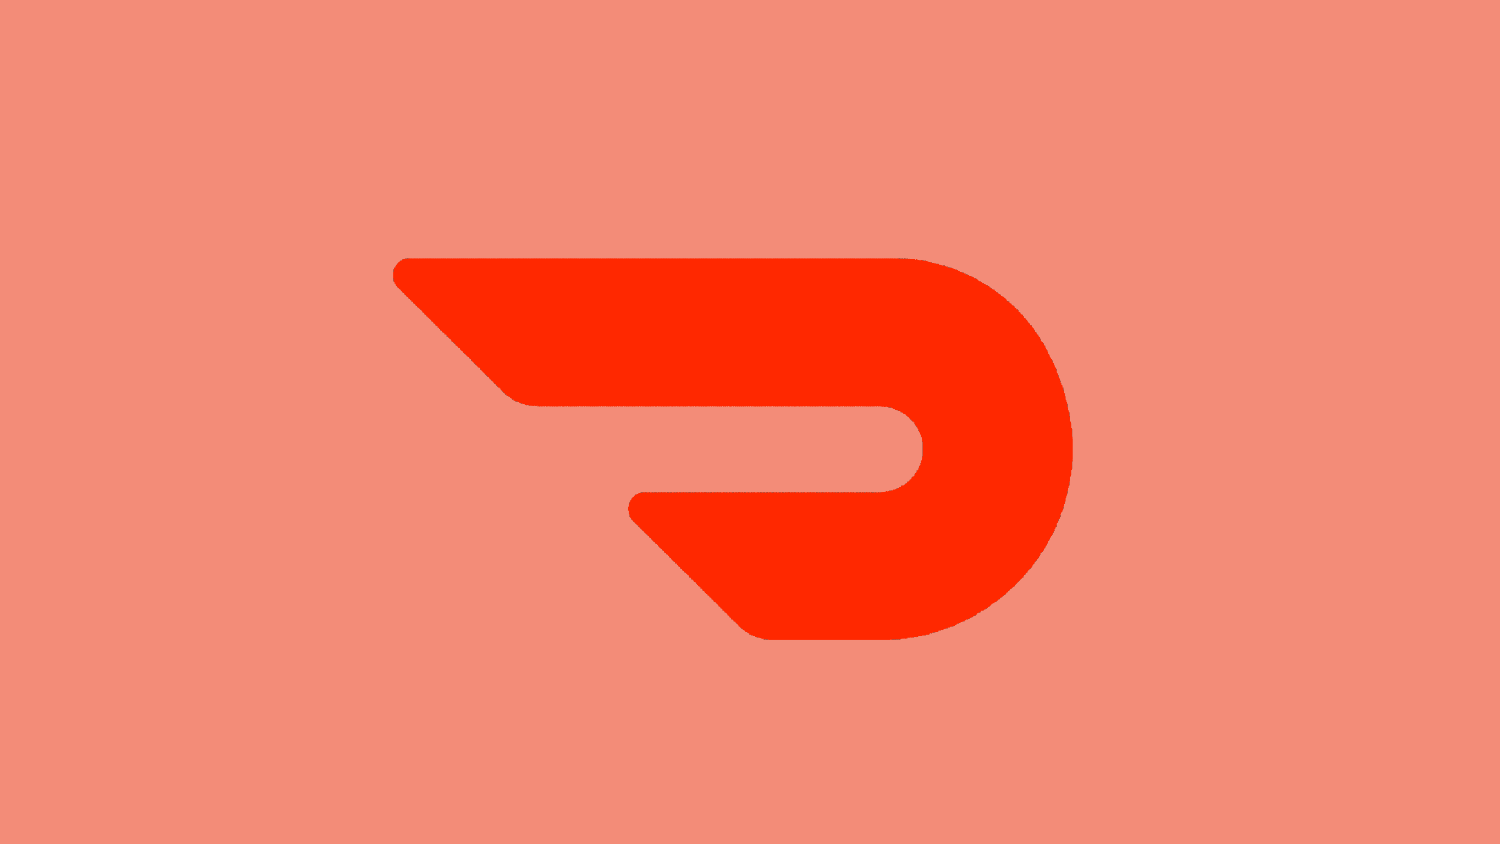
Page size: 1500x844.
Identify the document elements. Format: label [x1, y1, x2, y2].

picture [24, 163, 1437, 681]
